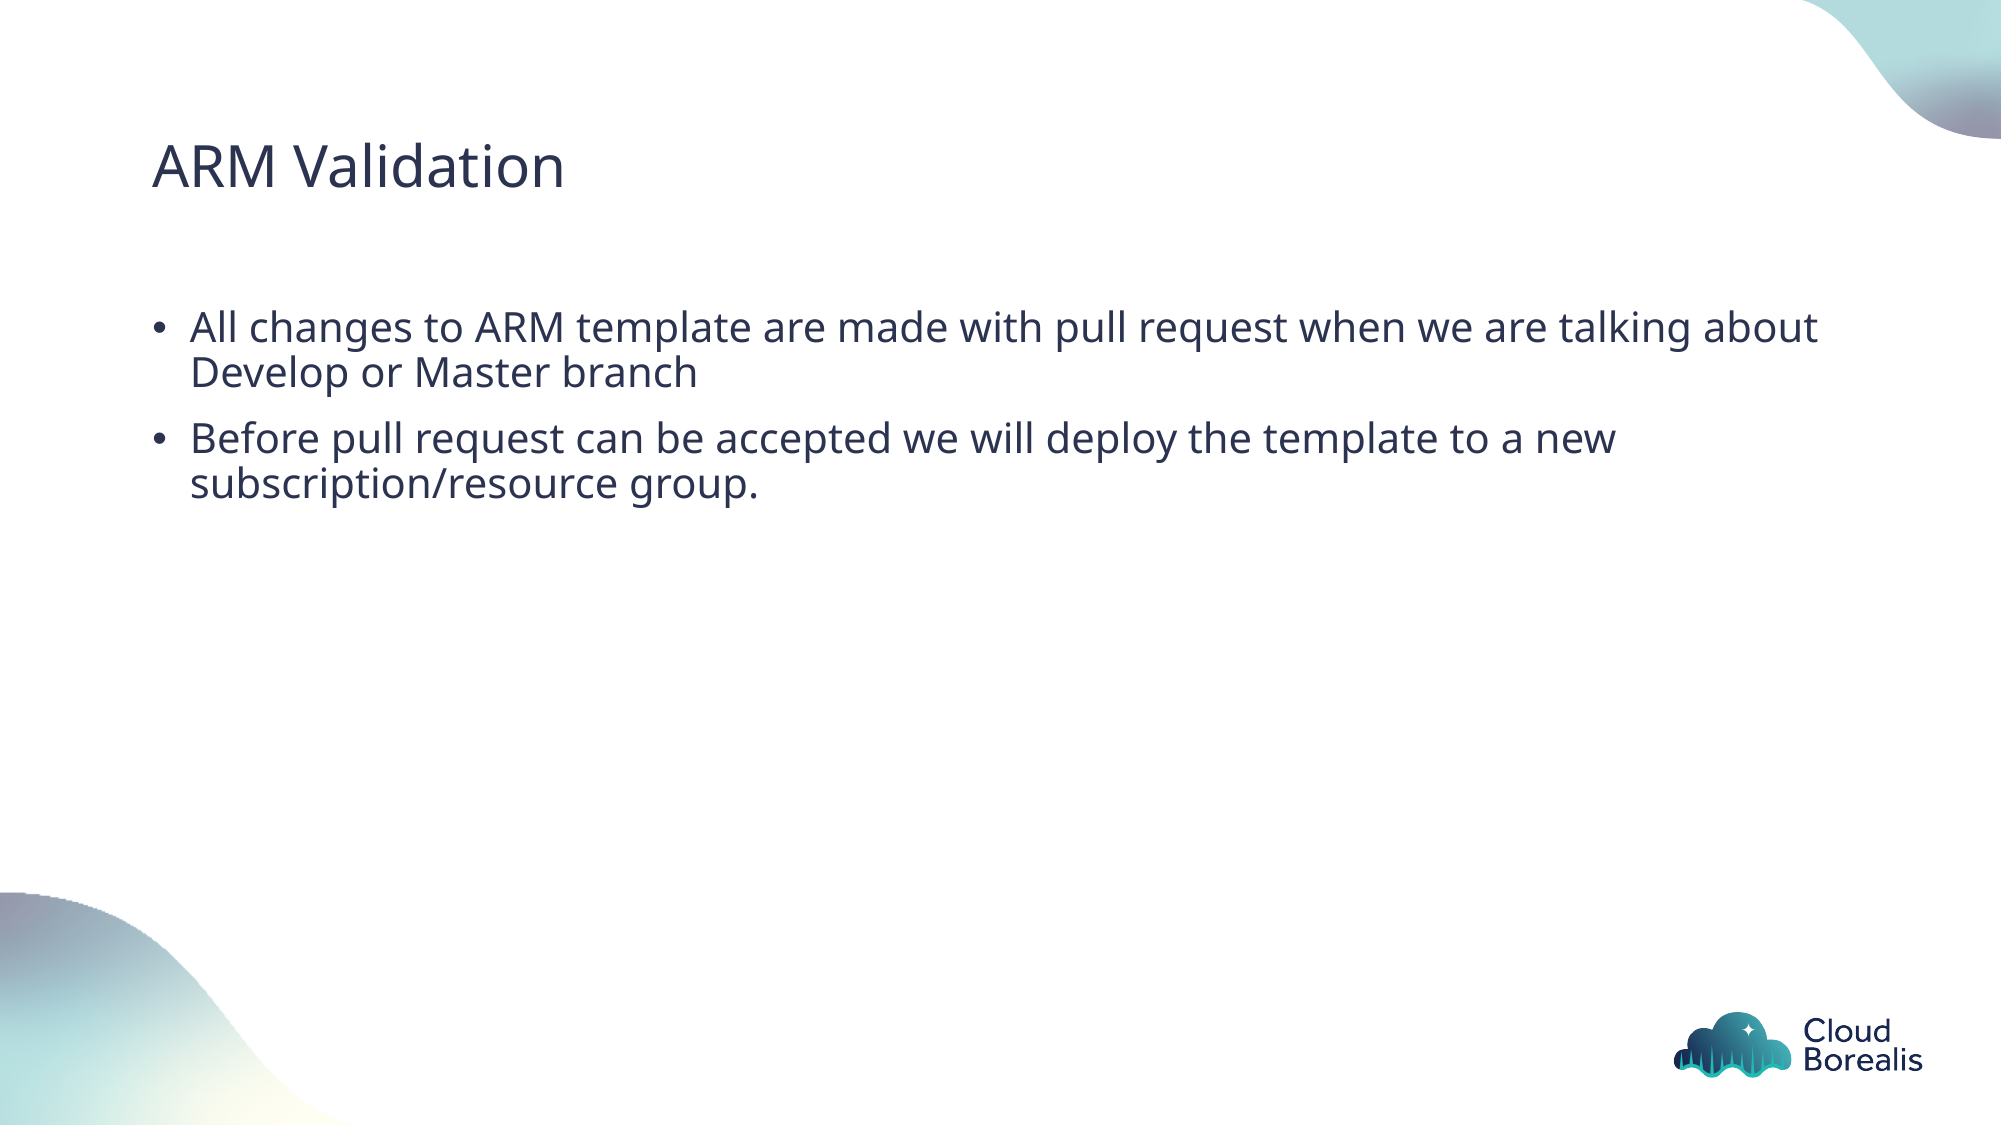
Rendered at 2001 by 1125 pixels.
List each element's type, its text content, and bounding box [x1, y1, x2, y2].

list All changes to ARM template are made with pull request when we are talking about Develop or Master branch Before pull request can be accepted we will deploy the template to a new subscription/resource group. [137, 299, 1863, 1014]
picture [1665, 994, 1938, 1091]
title ARM Validation [137, 59, 1863, 278]
